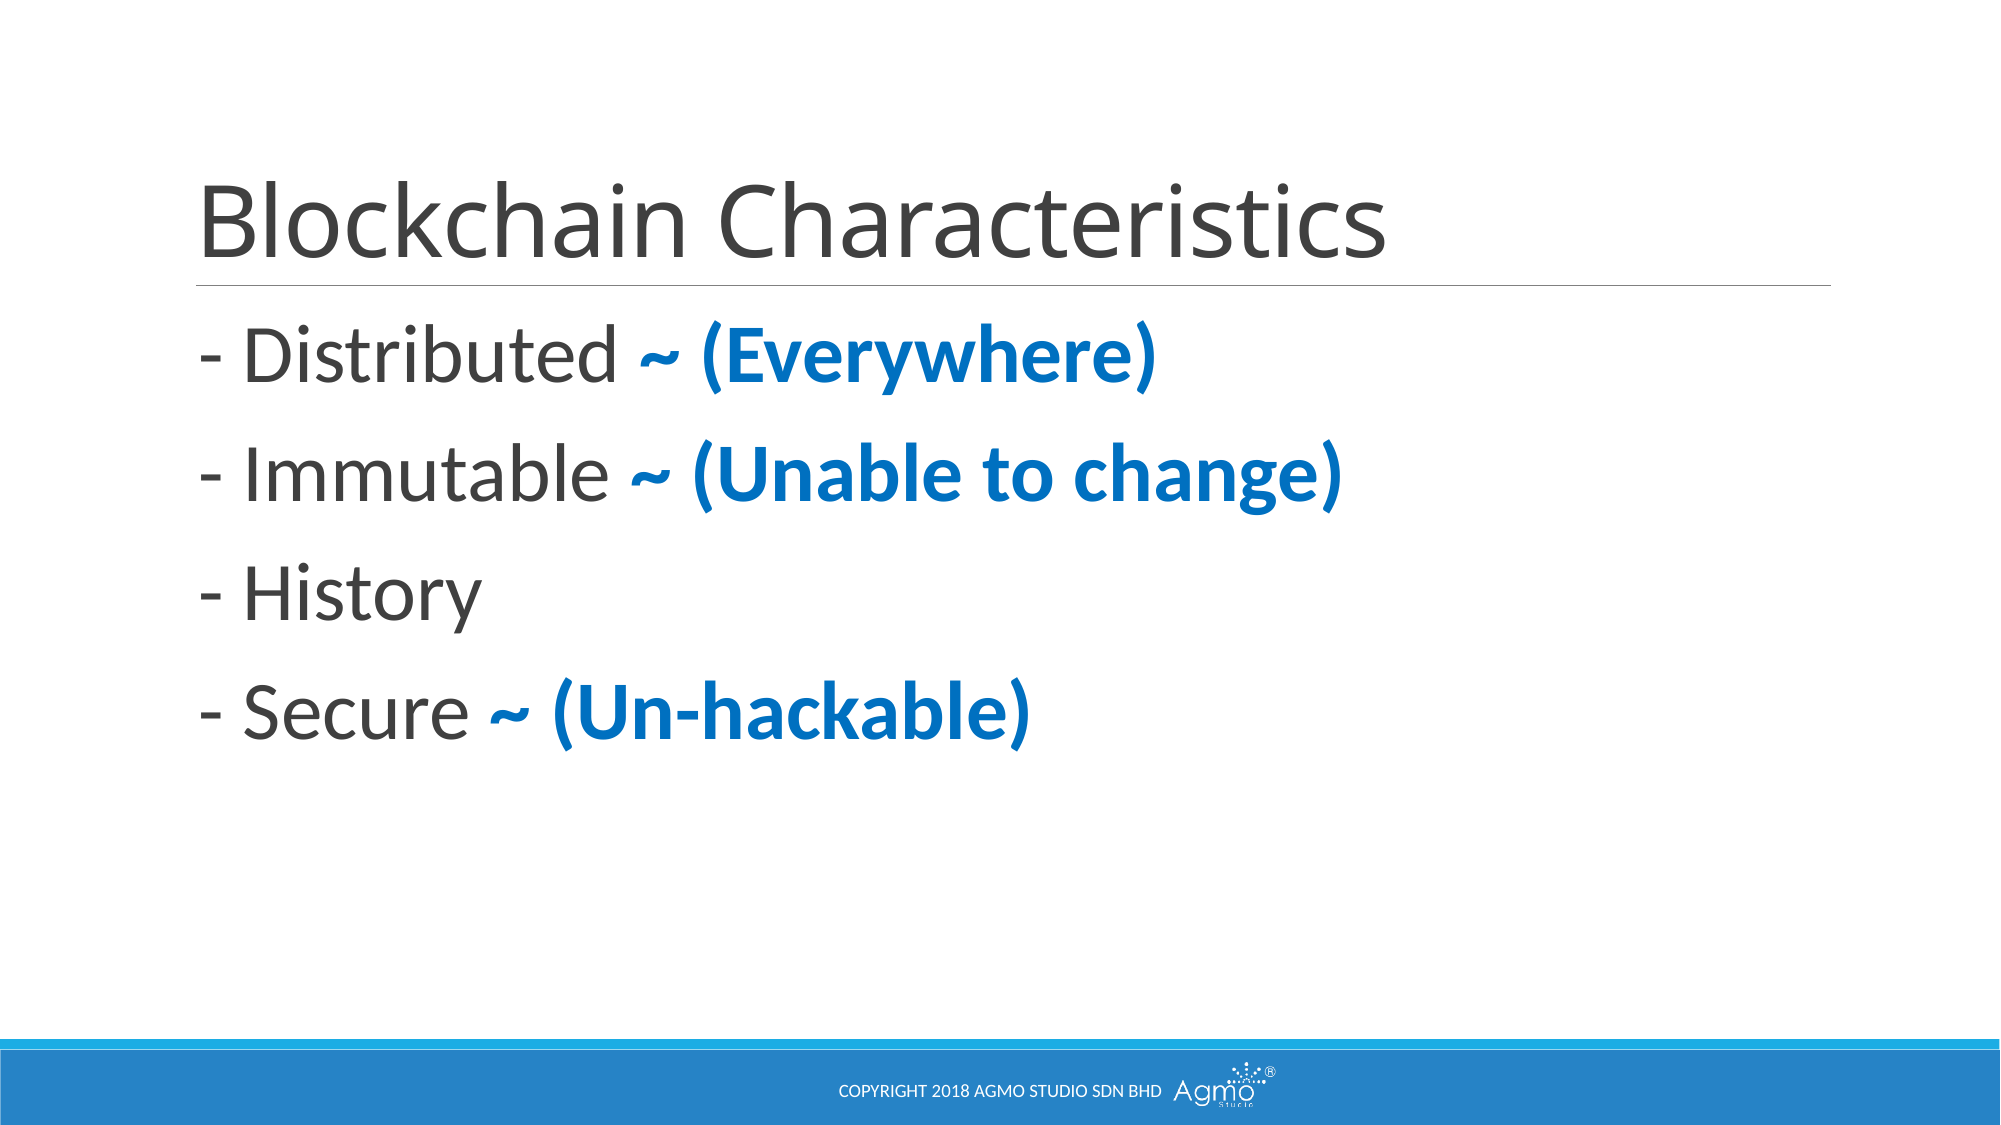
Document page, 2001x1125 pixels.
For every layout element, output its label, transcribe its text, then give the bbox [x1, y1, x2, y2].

list - Distributed ~ (Everywhere) - Immutable ~ (Unable to change) - History - Secure ~ (Un-hackable) [180, 302, 1830, 963]
footer Copyright 2018 Agmo Studio Sdn Bhd [604, 1059, 1396, 1120]
title Blockchain Characteristics [180, 47, 1830, 285]
